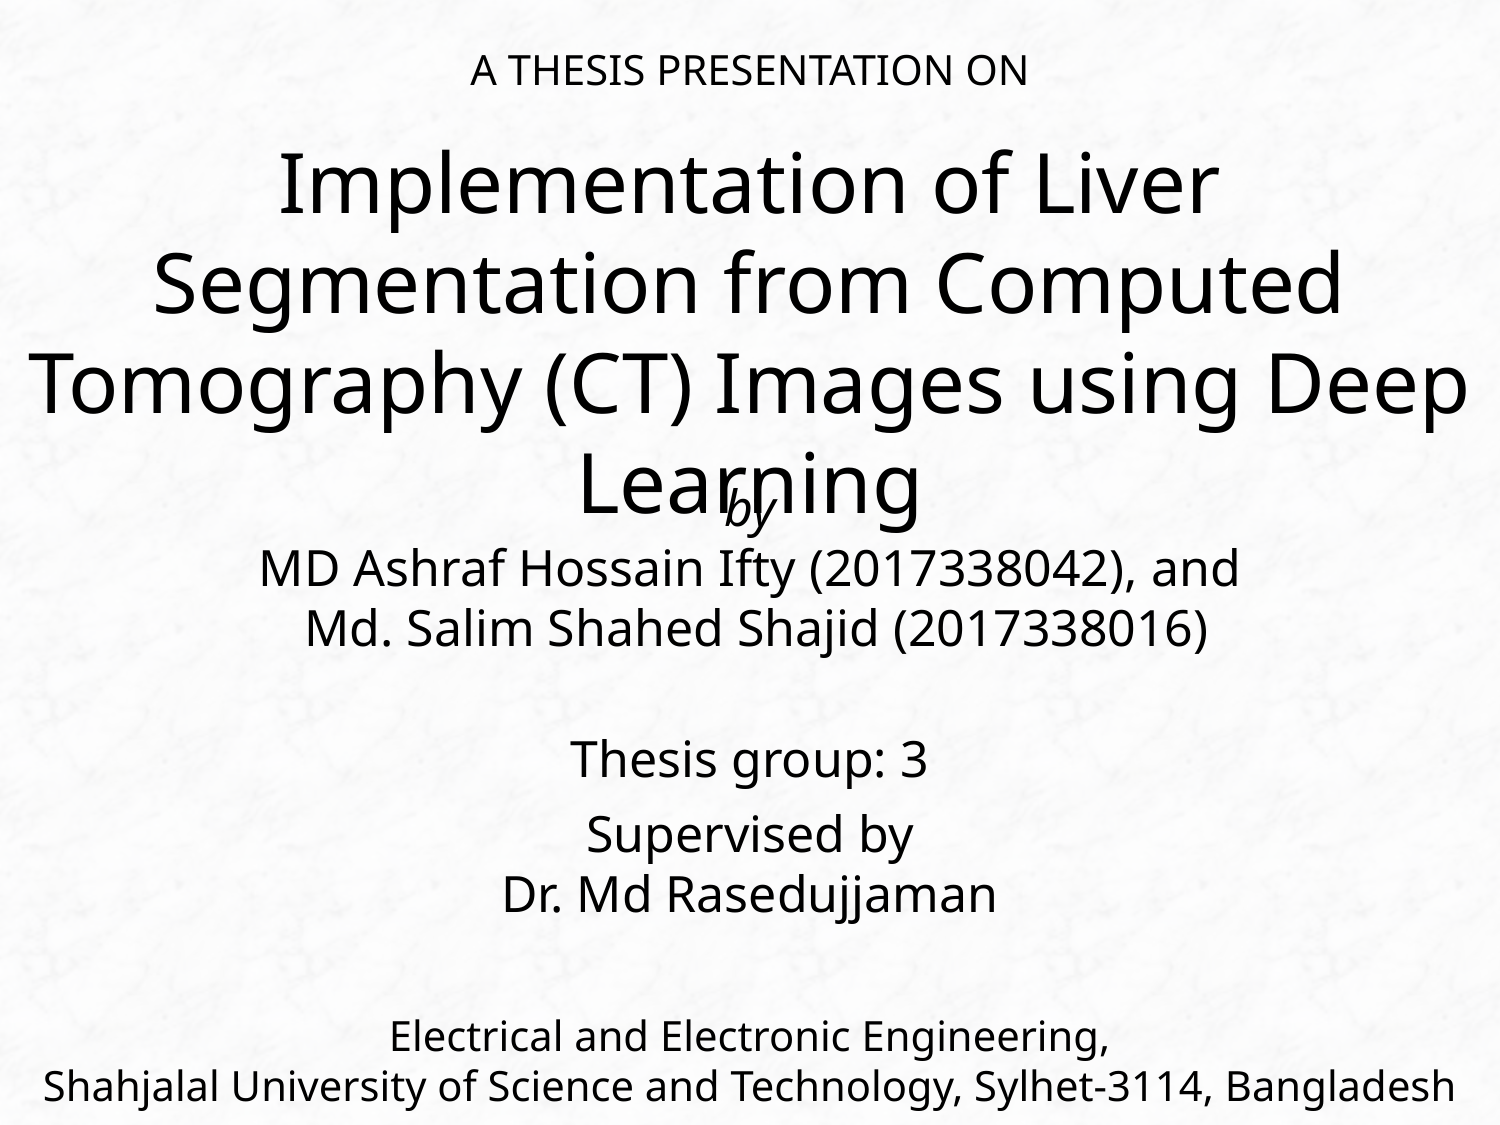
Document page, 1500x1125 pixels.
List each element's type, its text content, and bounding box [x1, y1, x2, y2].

text_box Supervised by Dr. Md Rasedujjaman [0, 795, 1500, 991]
text_box Thesis group: 3 [0, 720, 1500, 795]
text_box by MD Ashraf Hossain Ifty (2017338042), and Md. Salim Shahed Shajid (2017338016) [0, 469, 1500, 664]
text_box A THESIS PRESENTATION ON [0, 36, 1500, 102]
text_box Implementation of Liver Segmentation from Computed Tomography (CT) Images using Deep Learning [0, 122, 1500, 469]
text_box Electrical and Electronic Engineering, Shahjalal University of Science and Technology, Sylhet-3114, Bangladesh [0, 1001, 1500, 1117]
